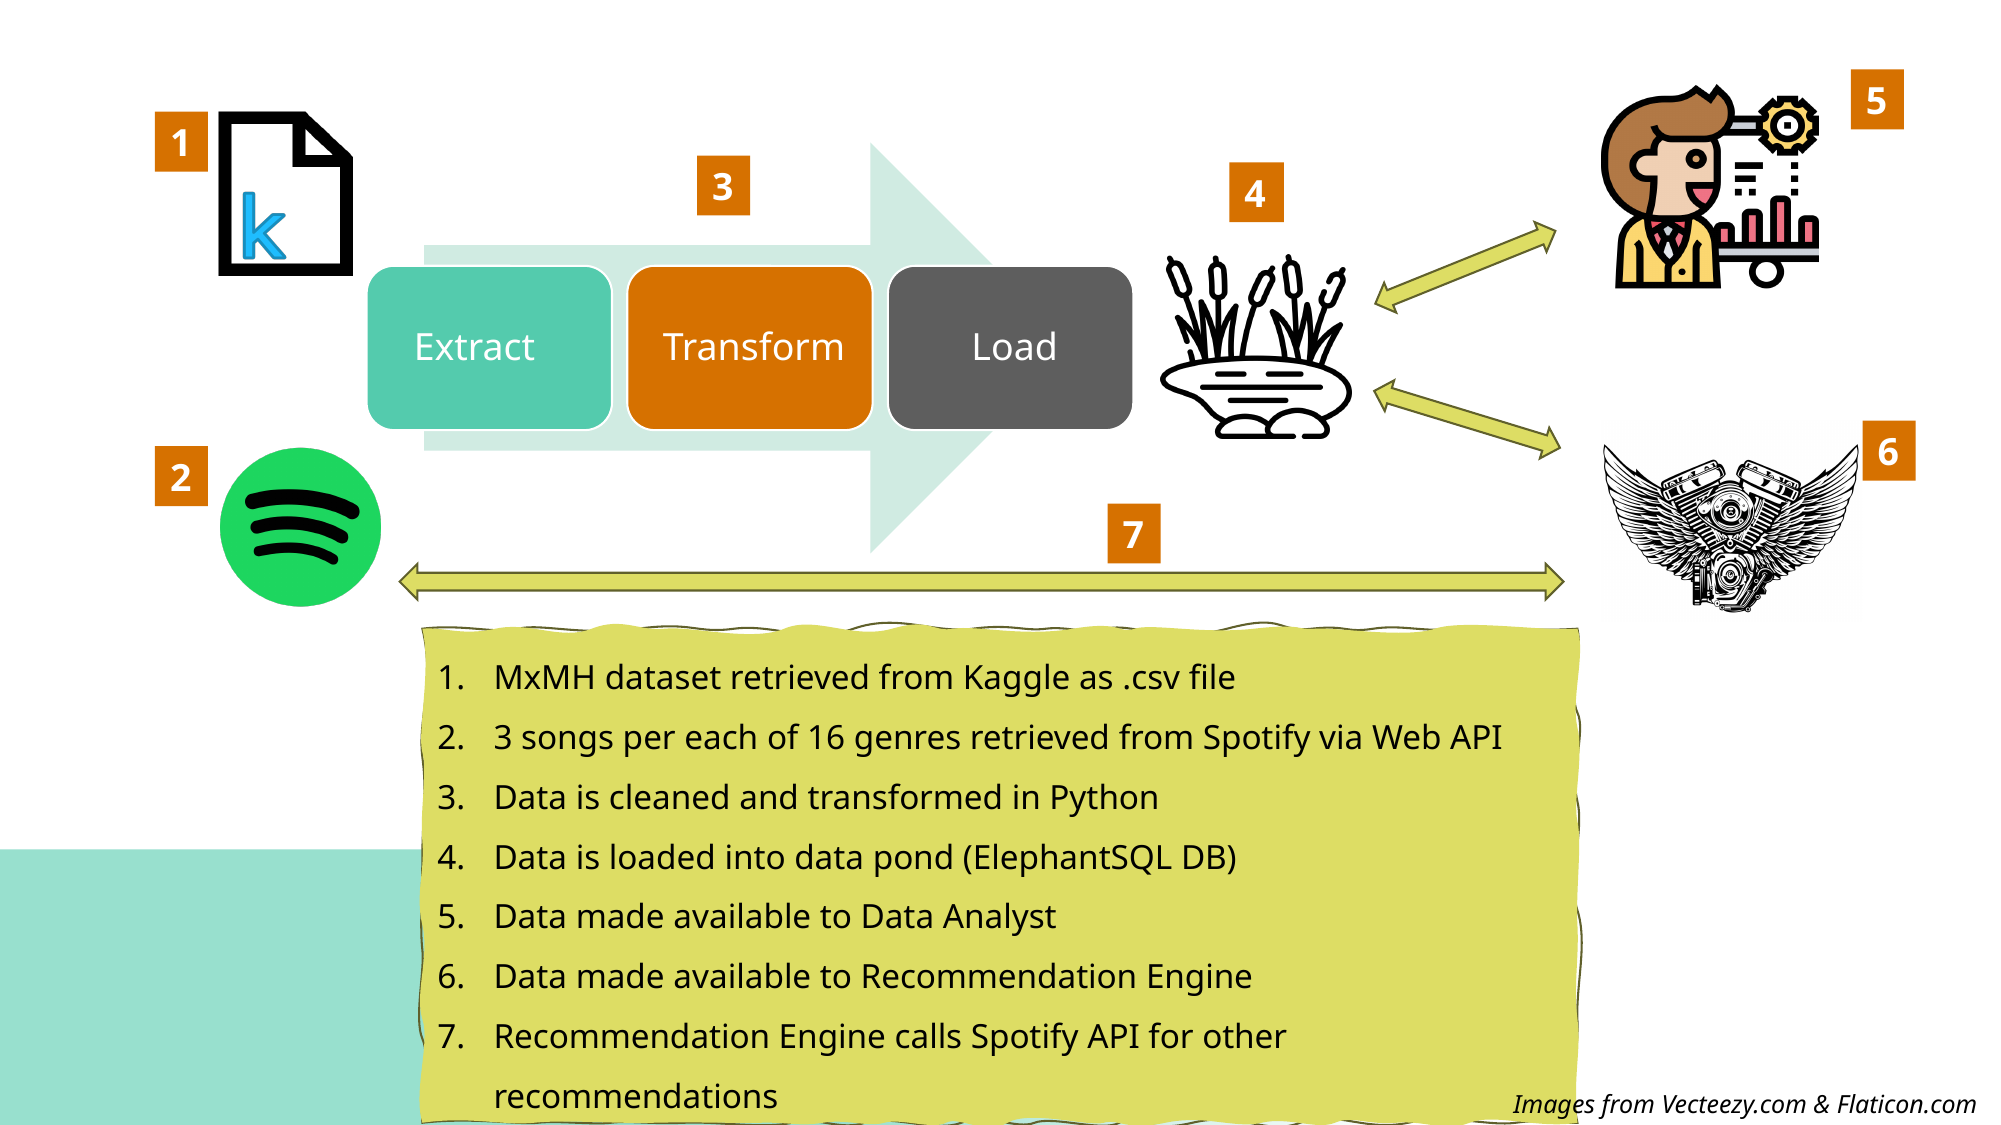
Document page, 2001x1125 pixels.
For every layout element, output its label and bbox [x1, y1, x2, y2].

text_box [154, 0, 2000, 1125]
